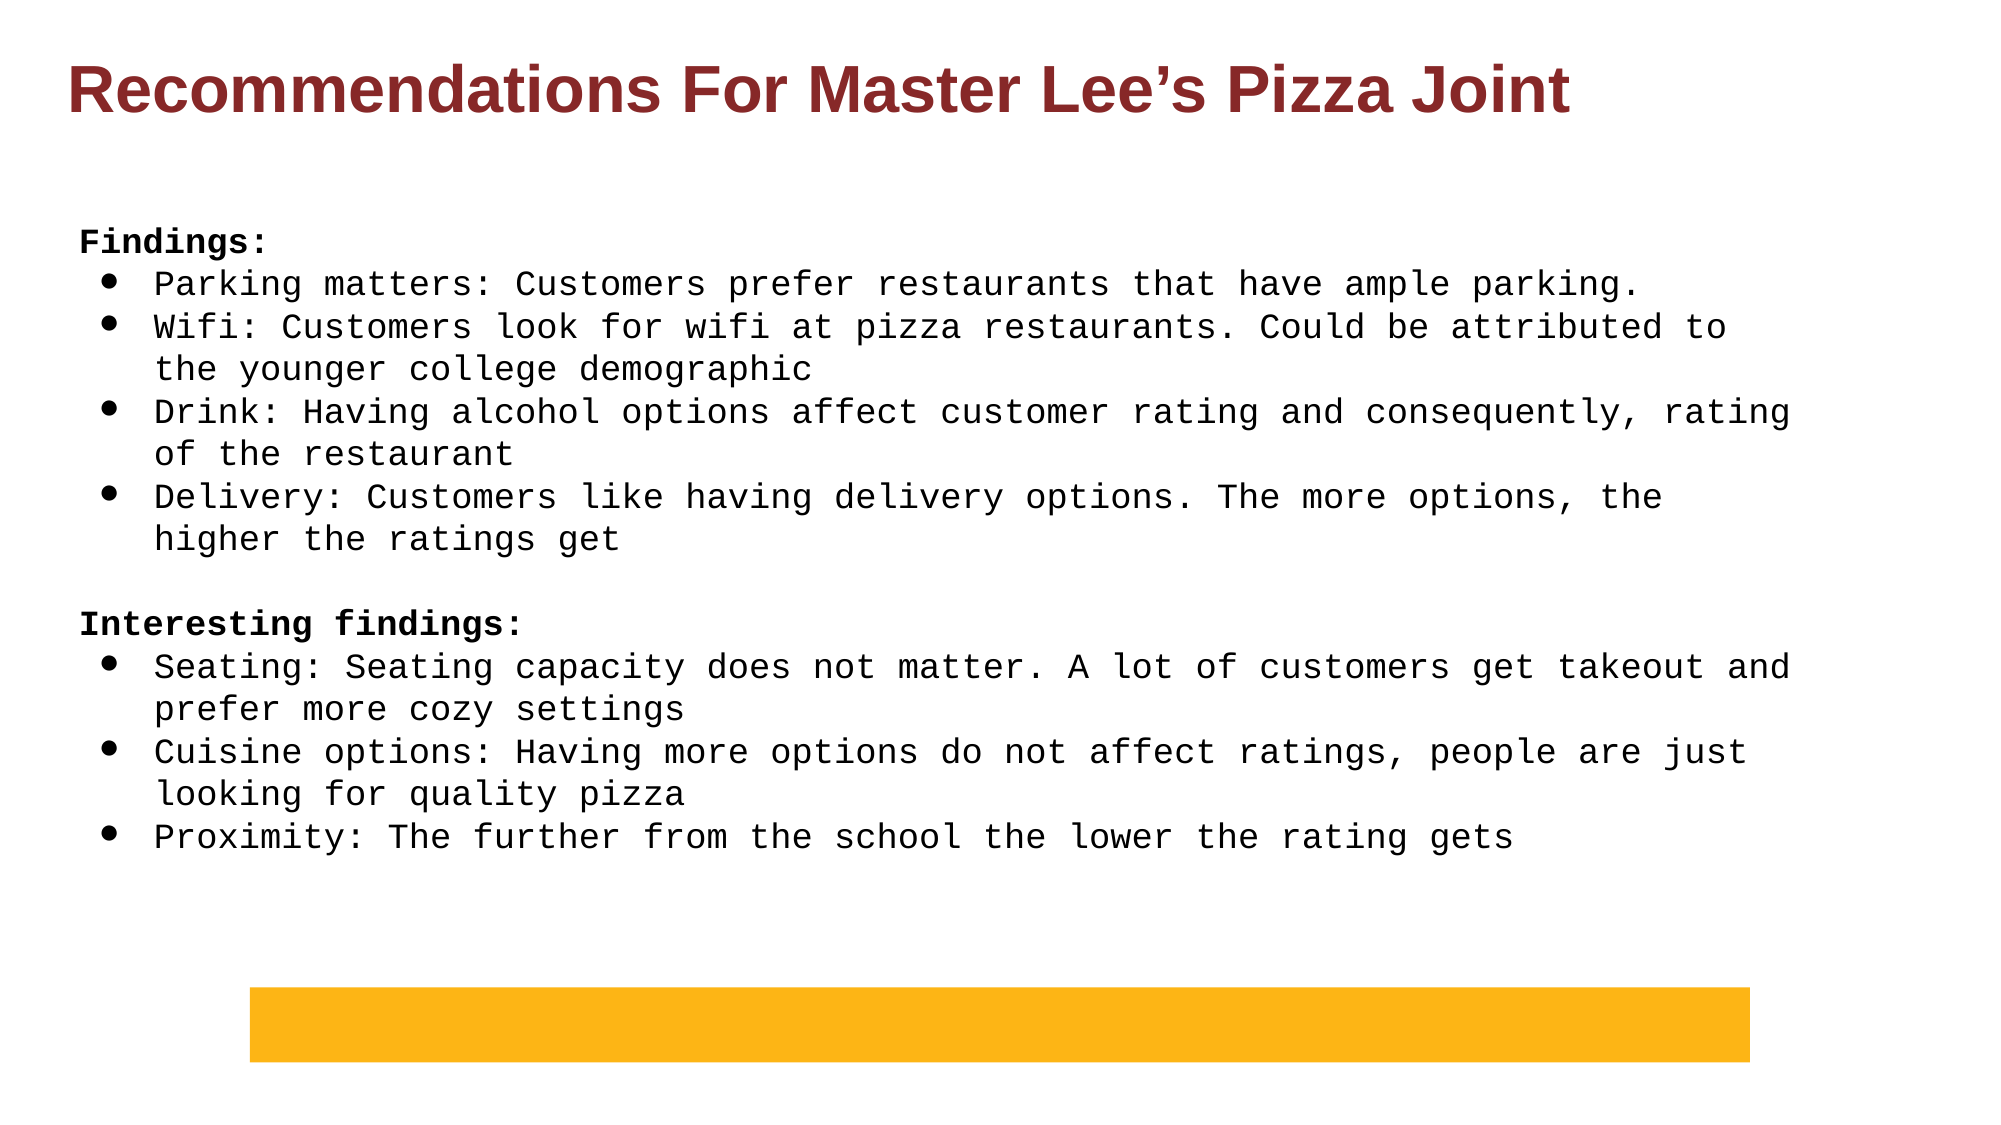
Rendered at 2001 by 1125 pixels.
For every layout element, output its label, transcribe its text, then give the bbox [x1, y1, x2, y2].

text_box [249, 987, 1750, 1063]
text_box Recommendations For Master Lee’s Pizza Joint [52, 47, 1907, 135]
text_box Findings: Parking matters: Customers prefer restaurants that have ample parking. Wifi: Customers look for wifi at pizza restaurants. Could be attributed to the younger college demographic Drink: Having alcohol options affect customer rating and consequently, rating of the restaurant Delivery: Customers like having delivery options. The more options, the higher the ratings get Interesting findings: Seating: Seating capacity does not matter. A lot of customers get takeout and prefer more cozy settings Cuisine options: Having more options do not affect ratings, people are just looking for quality pizza Proximity: The further from the school the lower the rating gets [63, 202, 1826, 871]
